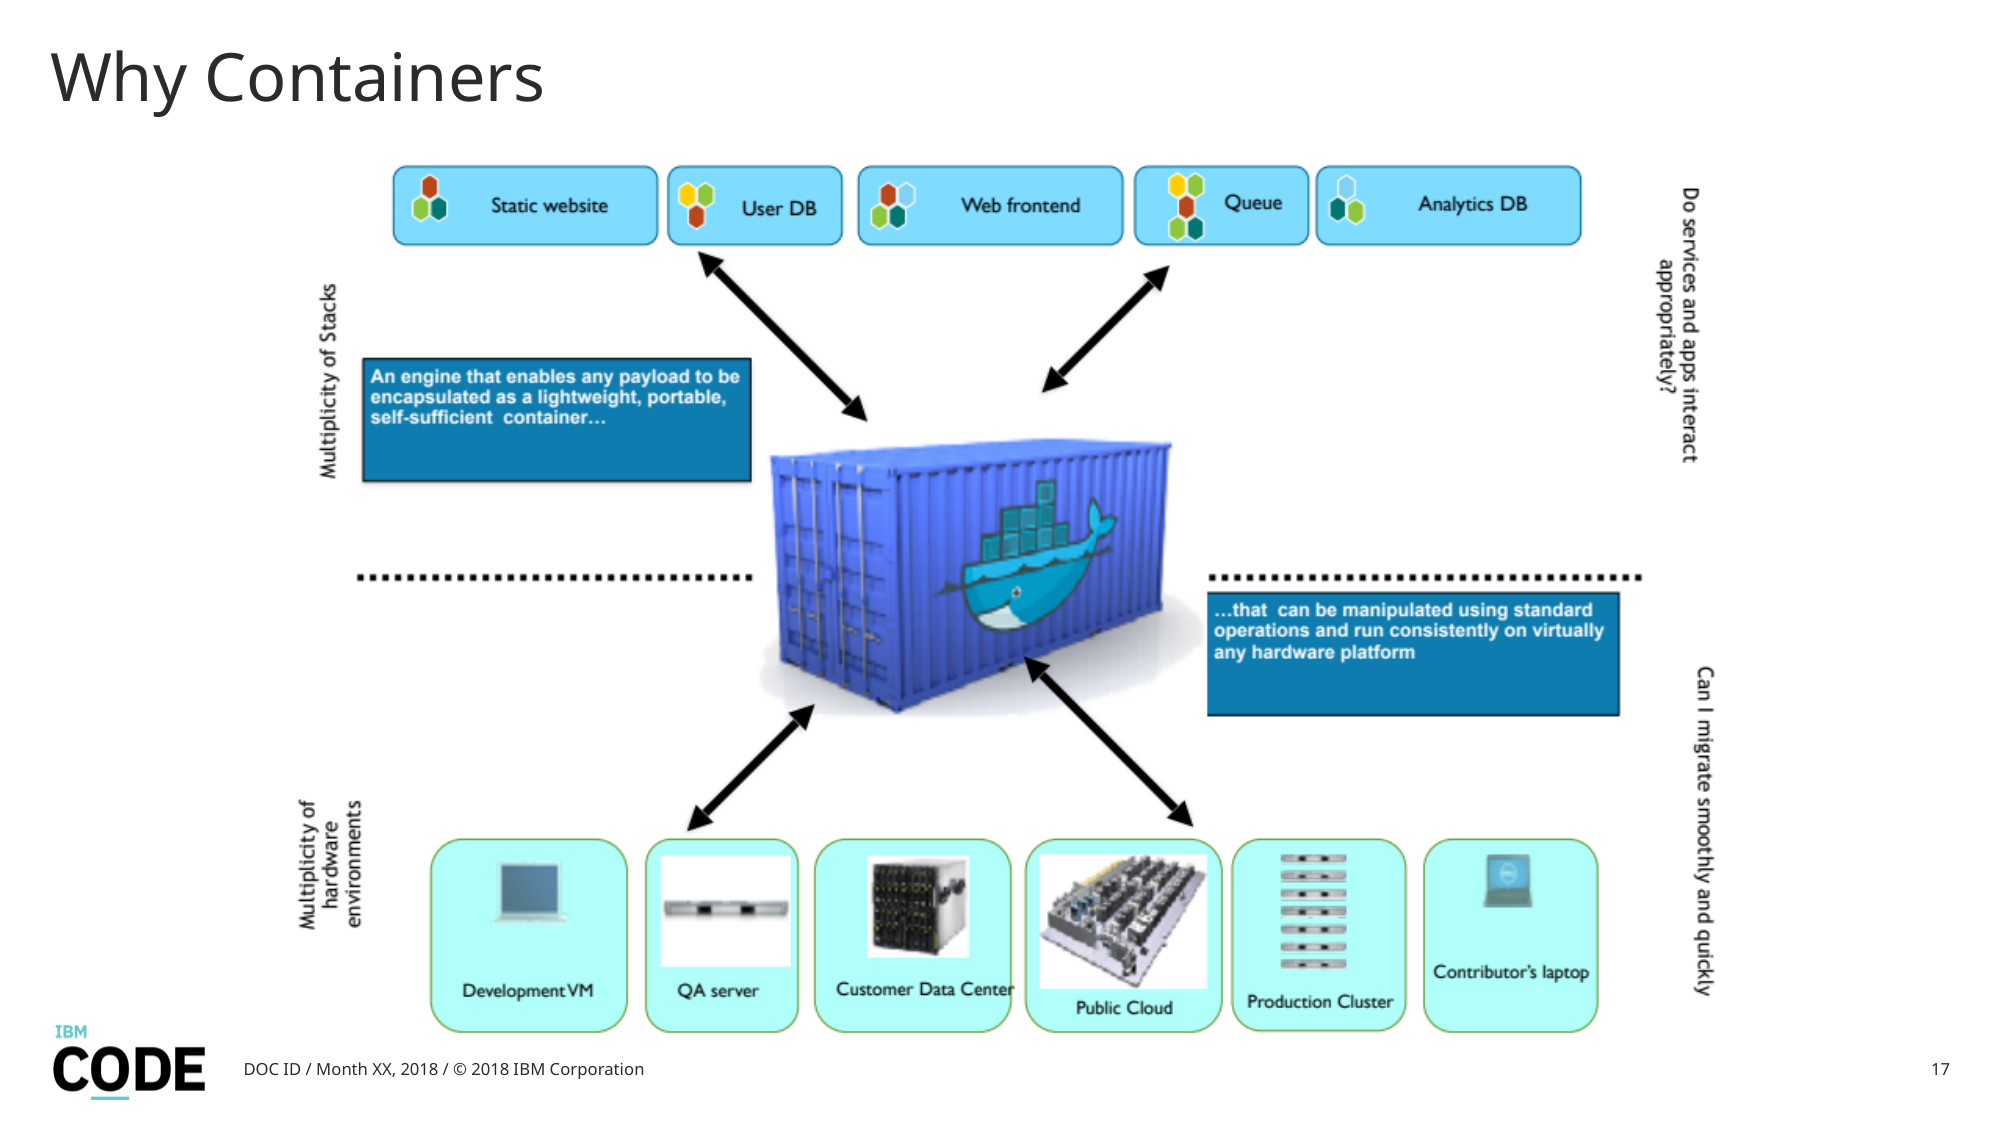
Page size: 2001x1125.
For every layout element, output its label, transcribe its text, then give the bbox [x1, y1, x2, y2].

picture [243, 130, 1730, 1053]
slide_number 17 [1500, 1055, 1950, 1086]
footer DOC ID / Month XX, 2018 / © 2018 IBM Corporation [243, 1060, 1464, 1086]
picture [53, 1025, 205, 1100]
title Why Containers [50, 43, 950, 128]
